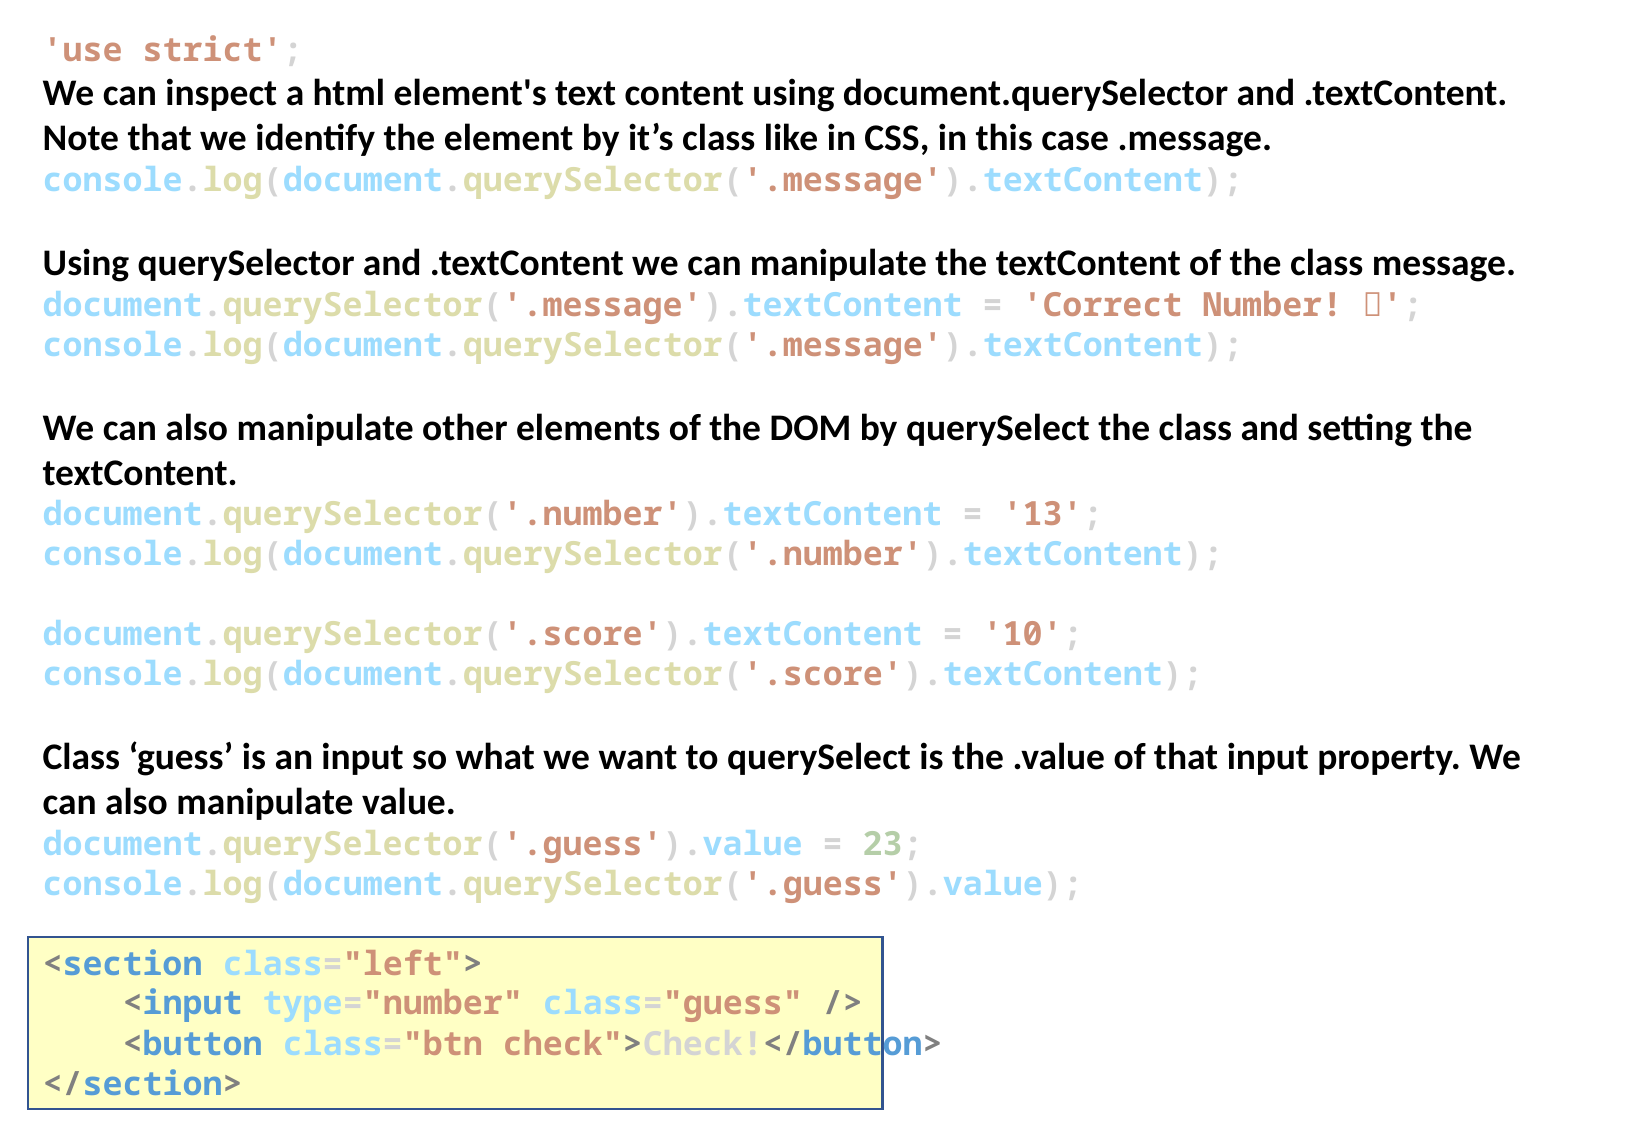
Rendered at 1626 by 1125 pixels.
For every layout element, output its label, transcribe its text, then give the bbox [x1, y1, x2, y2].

text_box 'use strict'; We can inspect a html element's text content using document.querySelector and .textContent. Note that we identify the element by it’s class like in CSS, in this case .message. console.log(document.querySelector('.message').textContent); Using querySelector and .textContent we can manipulate the textContent of the class message. document.querySelector('.message').textContent = 'Correct Number! 🎈'; console.log(document.querySelector('.message').textContent); We can also manipulate other elements of the DOM by querySelect the class and setting the textContent. document.querySelector('.number').textContent = '13'; console.log(document.querySelector('.number').textContent); document.querySelector('.score').textContent = '10'; console.log(document.querySelector('.score').textContent); Class ‘guess’ is an input so what we want to querySelect is the .value of that input property. We can also manipulate value. document.querySelector('.guess').value = 23; console.log(document.querySelector('.guess').value); <section class="left"> <input type="number" class="guess" /> <button class="btn check">Check!</button> </section> [27, 20, 1597, 1109]
